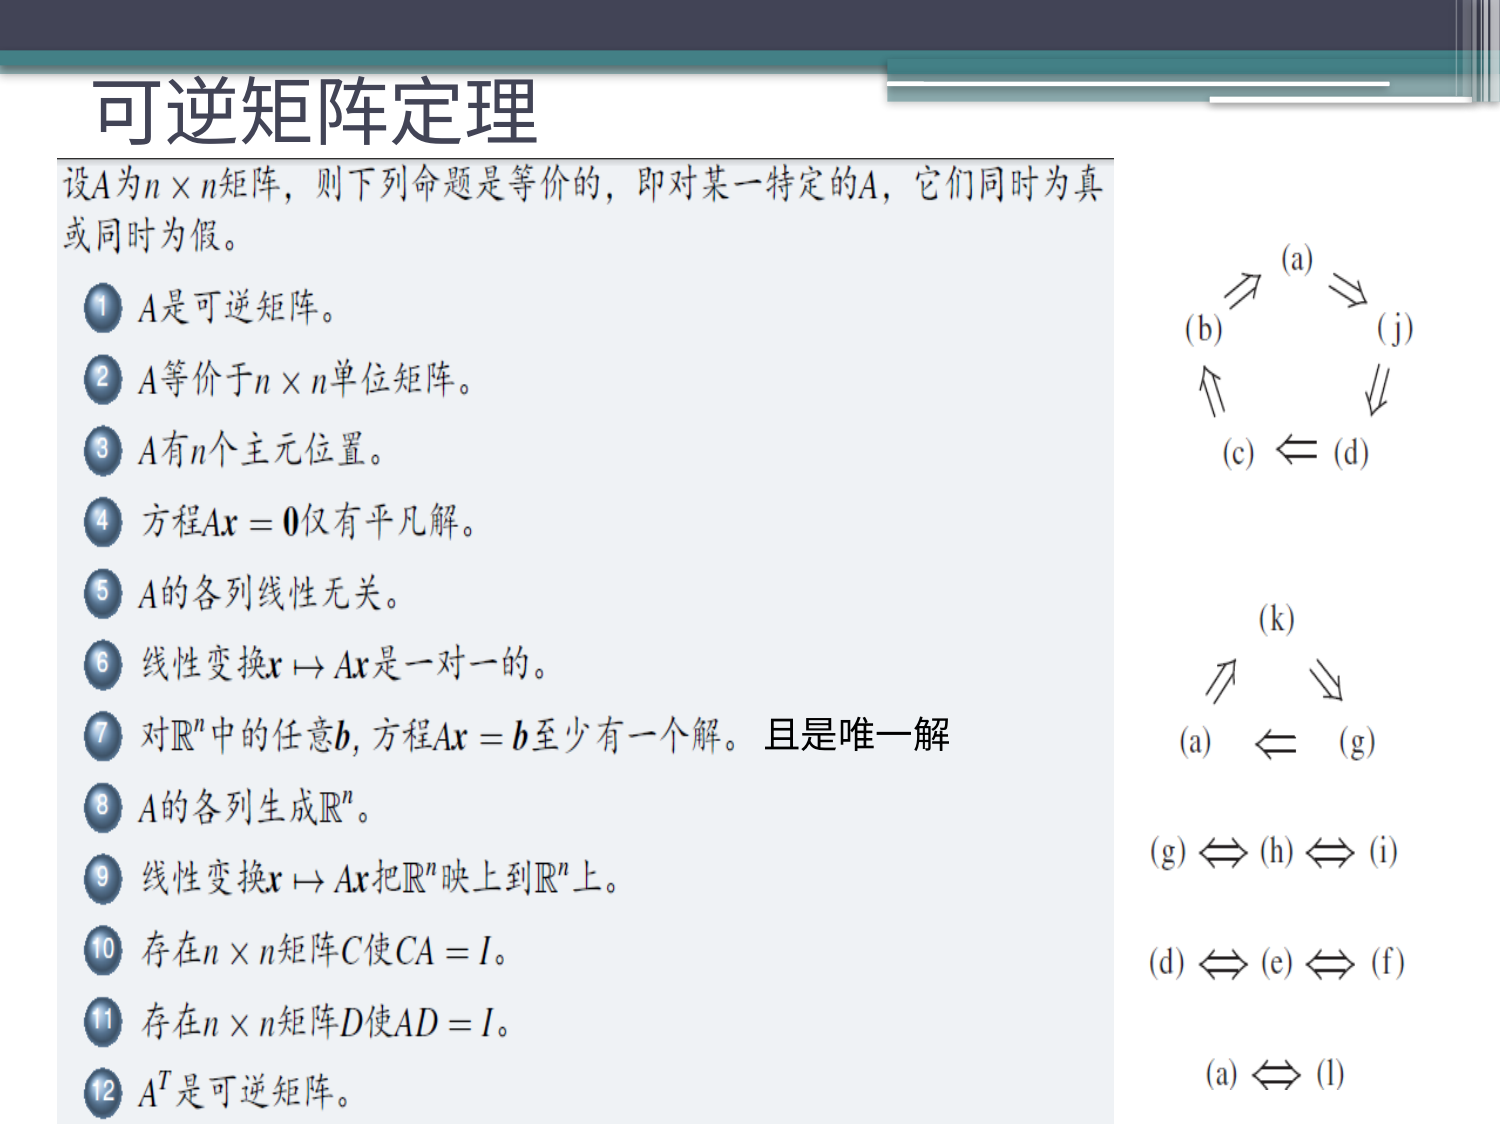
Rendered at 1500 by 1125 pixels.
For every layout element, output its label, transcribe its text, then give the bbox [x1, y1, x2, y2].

picture [56, 157, 1114, 1124]
picture [1174, 216, 1416, 488]
title 可逆矩阵定理 [75, 22, 1425, 197]
picture [1121, 596, 1416, 1090]
